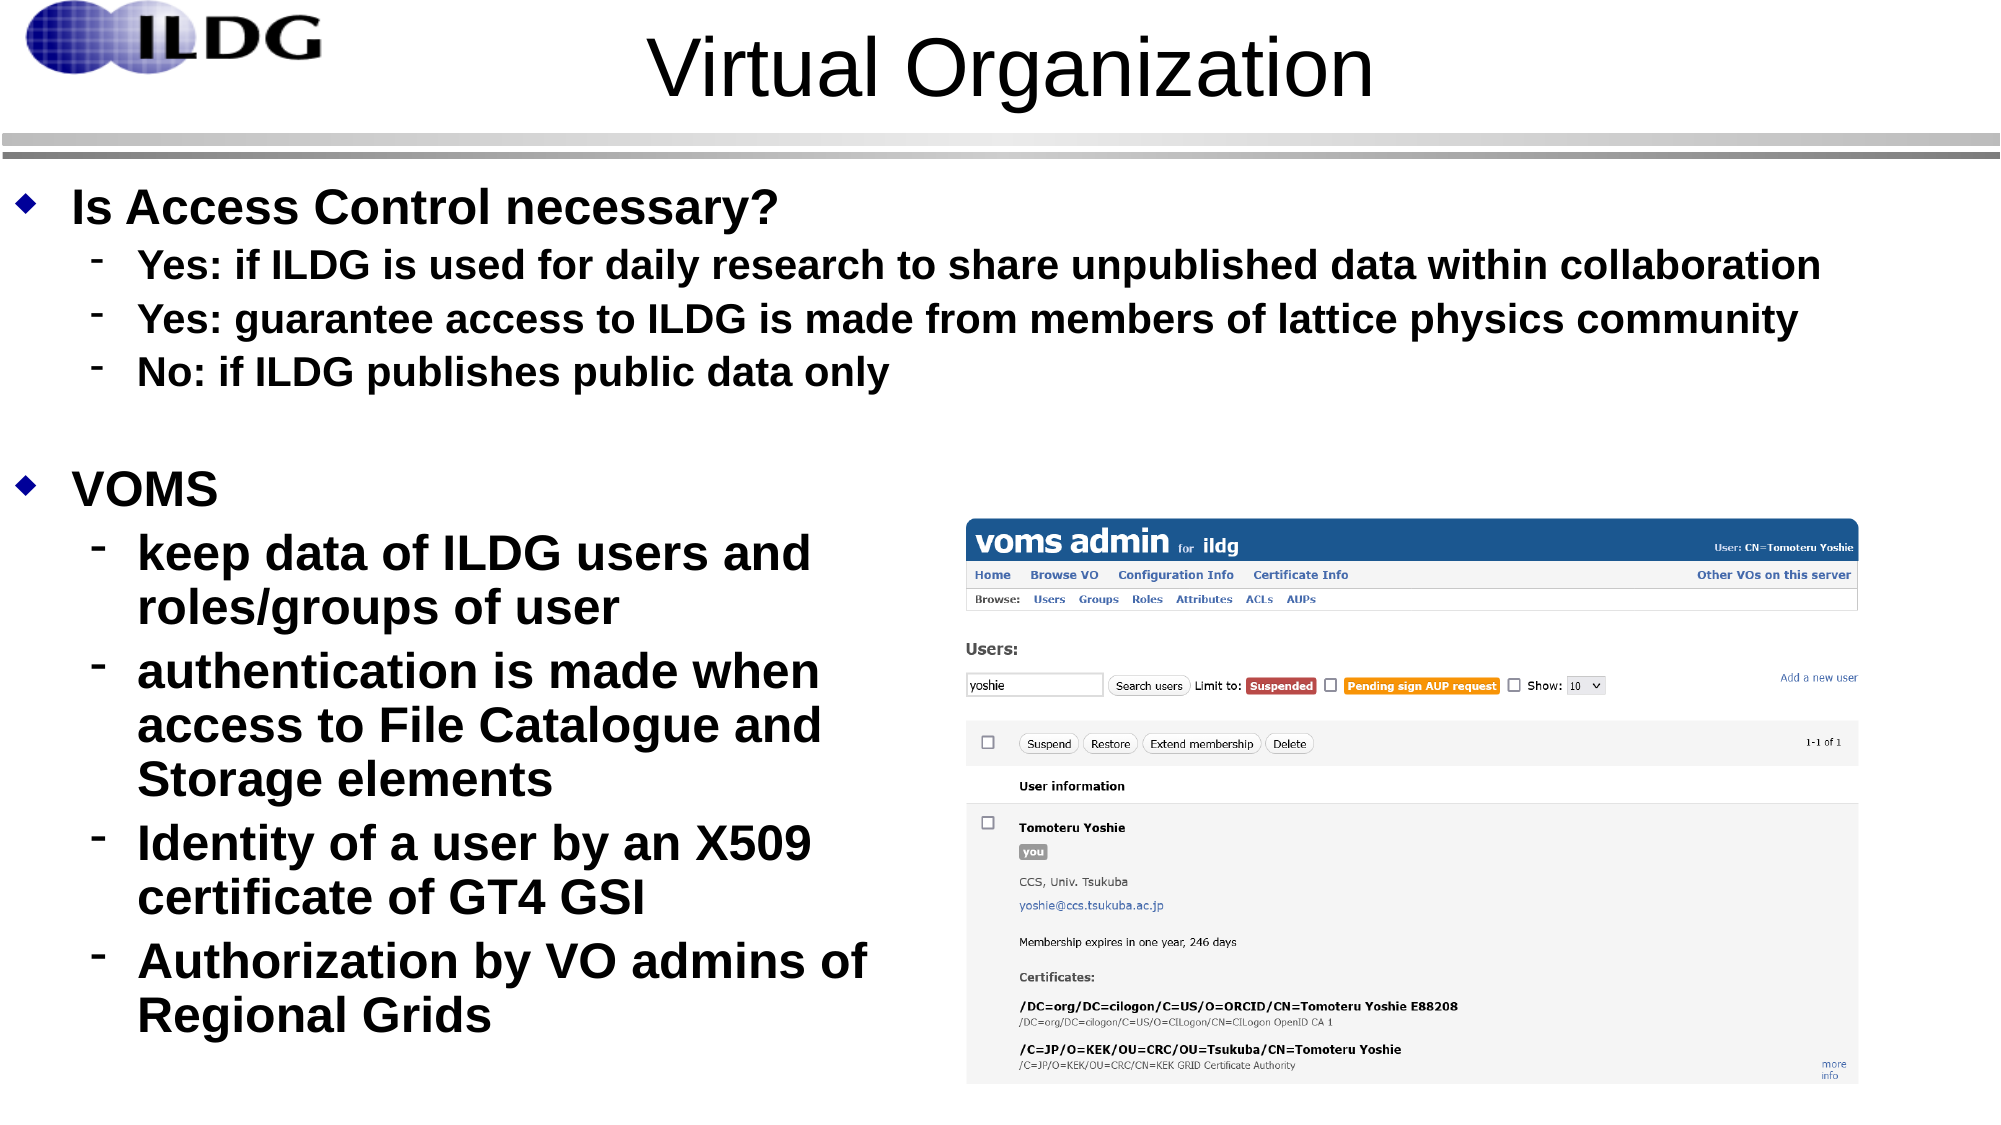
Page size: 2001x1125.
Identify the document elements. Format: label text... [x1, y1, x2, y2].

picture [823, 513, 2000, 1085]
text_box VOMS keep data of ILDG users and roles/groups of user authentication is made when access to File Catalogue and Storage elements Identity of a user by an X509 certificate of GT4 GSI Authorization by VO admins of Regional Grids [0, 455, 950, 1084]
text_box Virtual Organization [243, 0, 1780, 121]
picture [0, 0, 243, 76]
text_box Is Access Control necessary? Yes: if ILDG is used for daily research to share unpublished data within collaboration Yes: guarantee access to ILDG is made from members of lattice physics community No: if ILDG publishes public data only [0, 173, 1867, 422]
